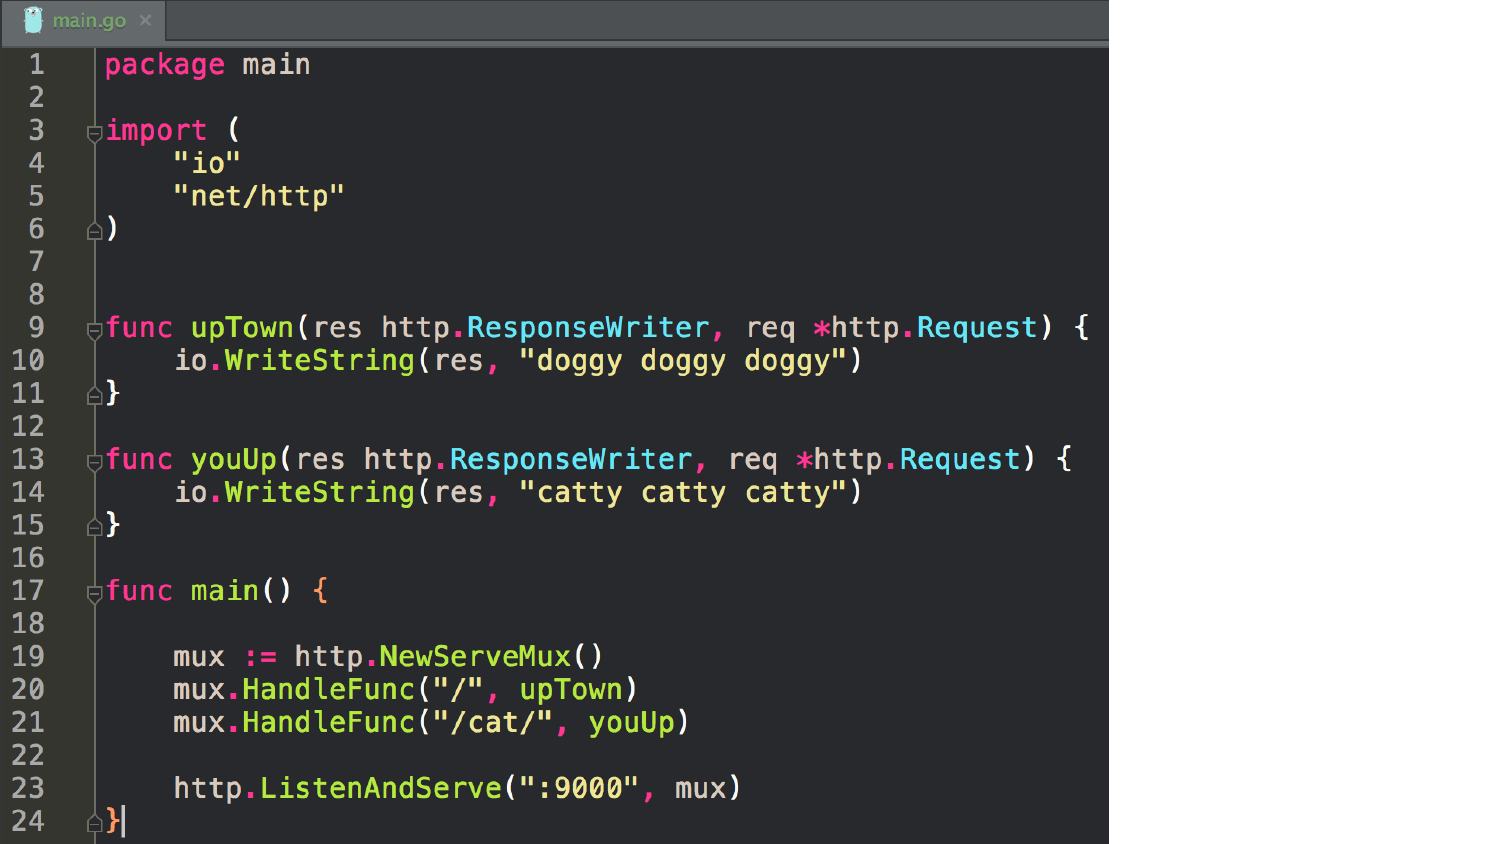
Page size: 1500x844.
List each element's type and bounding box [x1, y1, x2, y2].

picture [0, 0, 1109, 844]
